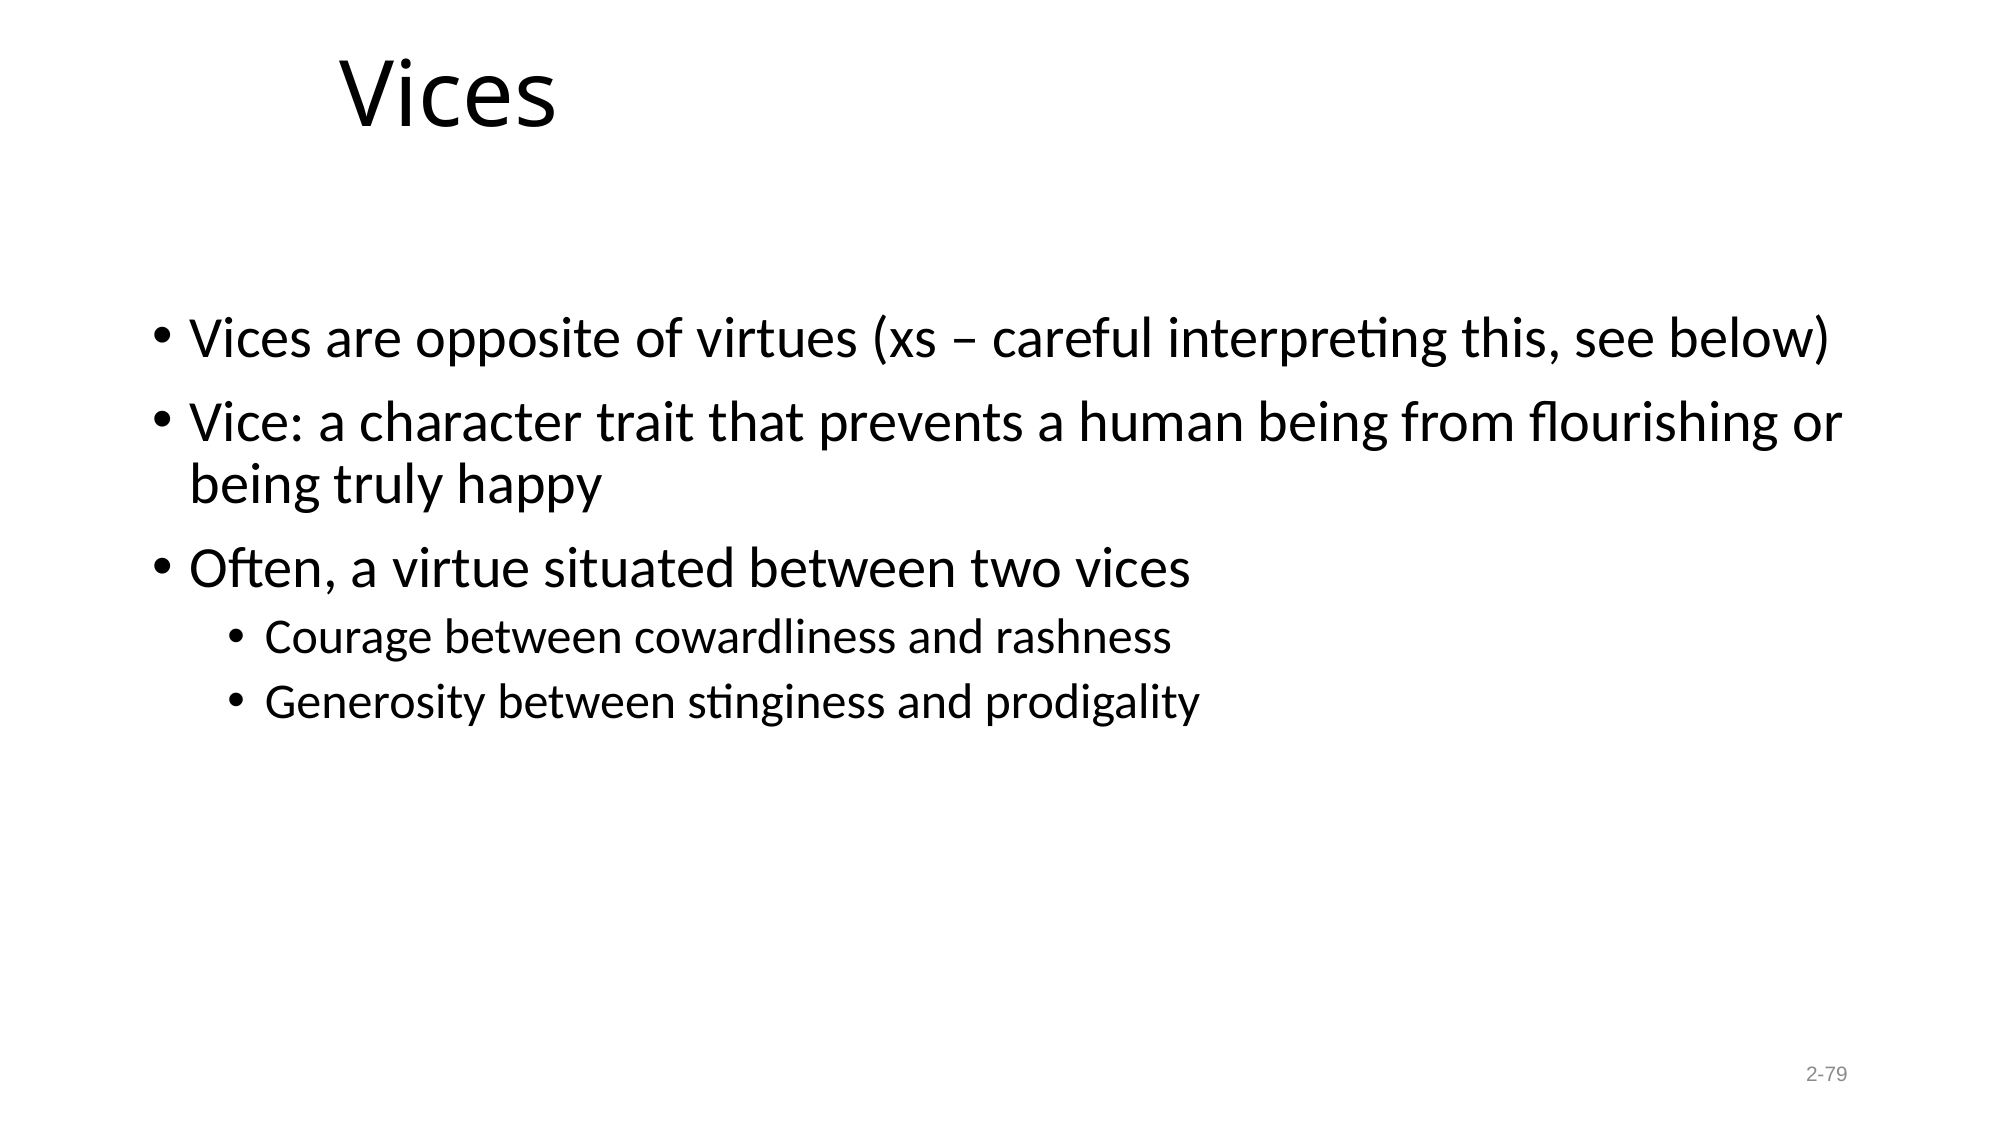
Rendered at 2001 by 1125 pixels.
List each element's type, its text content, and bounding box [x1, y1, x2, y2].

list Vices are opposite of virtues (xs – careful interpreting this, see below) Vice: a character trait that prevents a human being from flourishing or being truly happy Often, a virtue situated between two vices Courage between cowardliness and rashness Generosity between stinginess and prodigality [137, 299, 1863, 1014]
slide_number 2-79 [1412, 1042, 1863, 1103]
title Vices [324, 3, 1688, 191]
